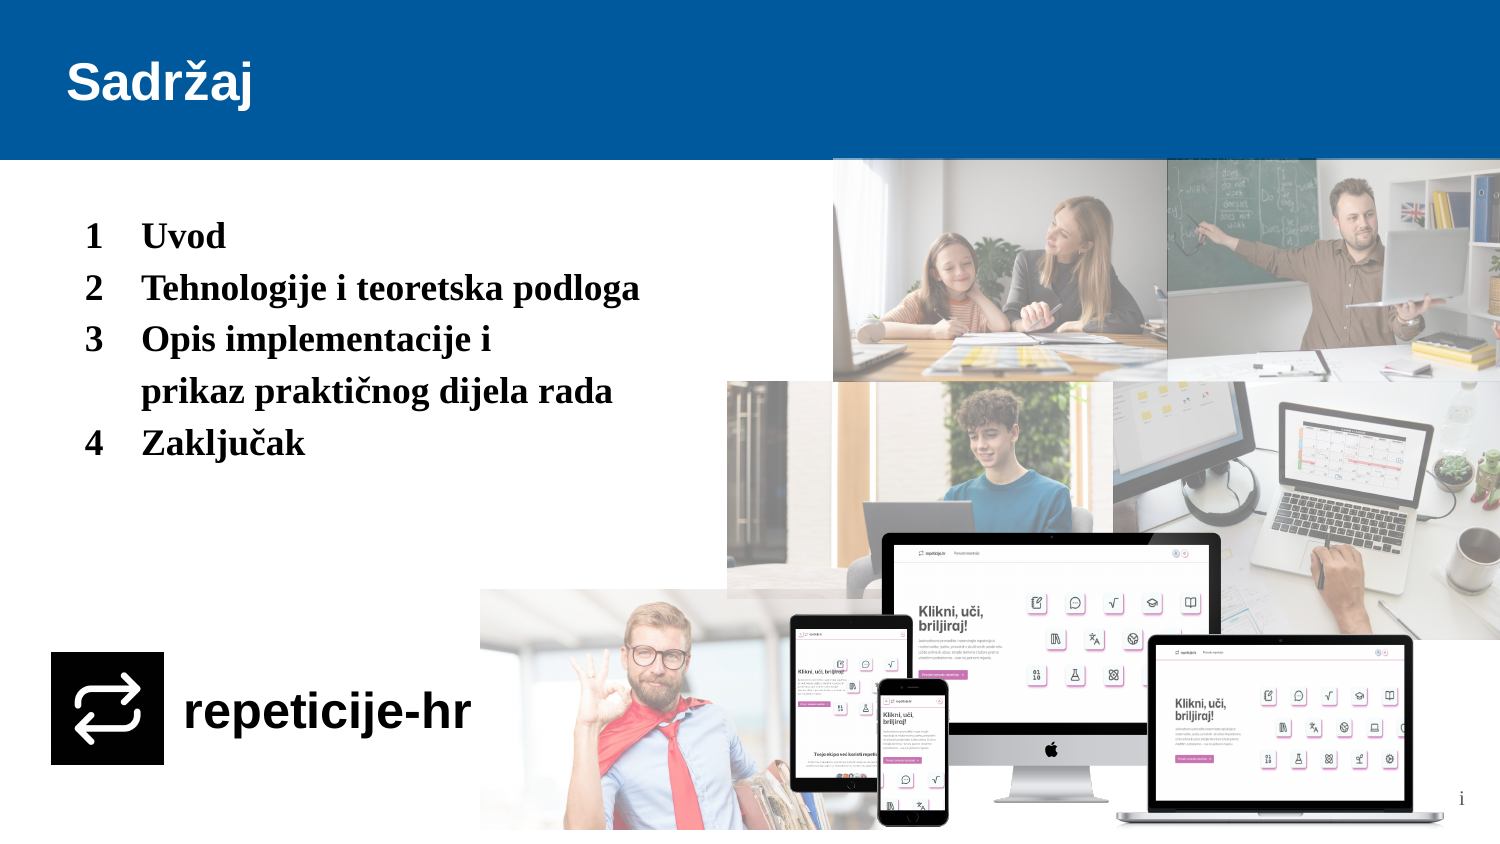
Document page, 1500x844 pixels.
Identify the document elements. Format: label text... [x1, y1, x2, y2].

text_box [0, 0, 1500, 159]
list Uvod Tehnologije i teoretska podloga Opis implementacije i prikaz praktičnog dijela rada Zaključak [51, 189, 828, 590]
picture [479, 158, 1500, 830]
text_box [50, 652, 506, 766]
title Sadržaj [51, 32, 1449, 127]
